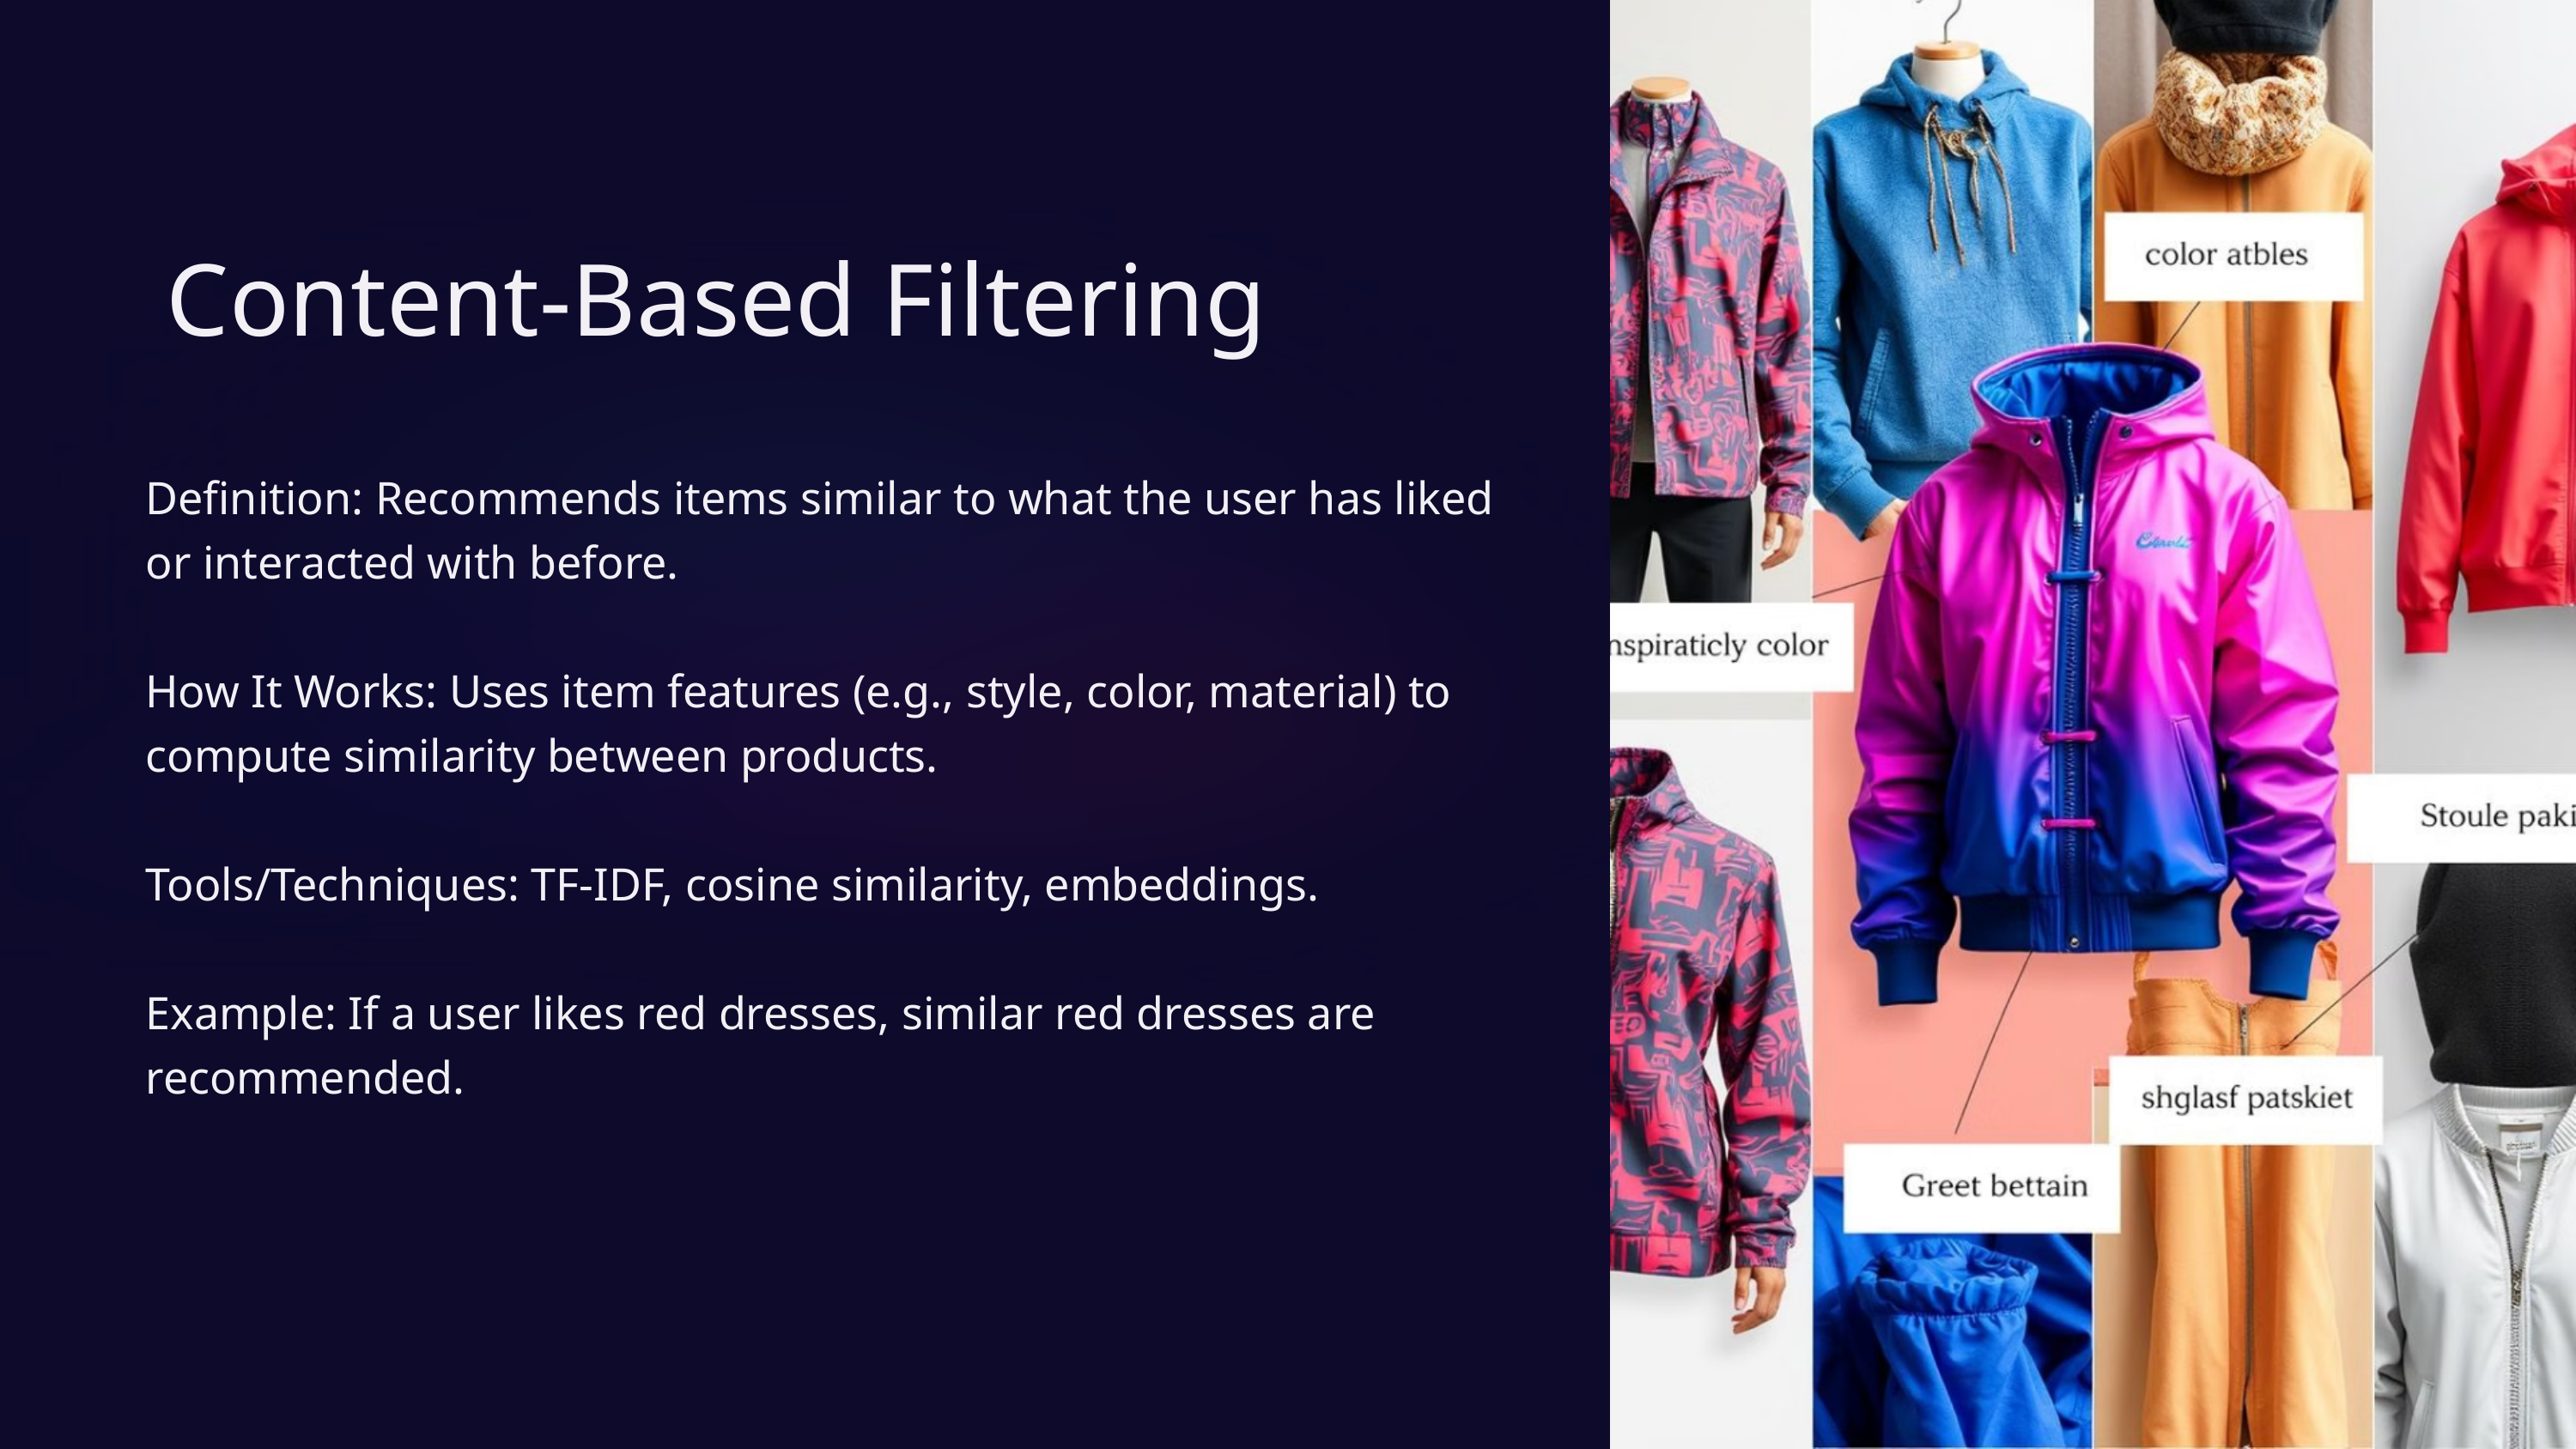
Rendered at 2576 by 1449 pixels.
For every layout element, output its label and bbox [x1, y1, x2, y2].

text_box [0, 0, 2576, 1449]
